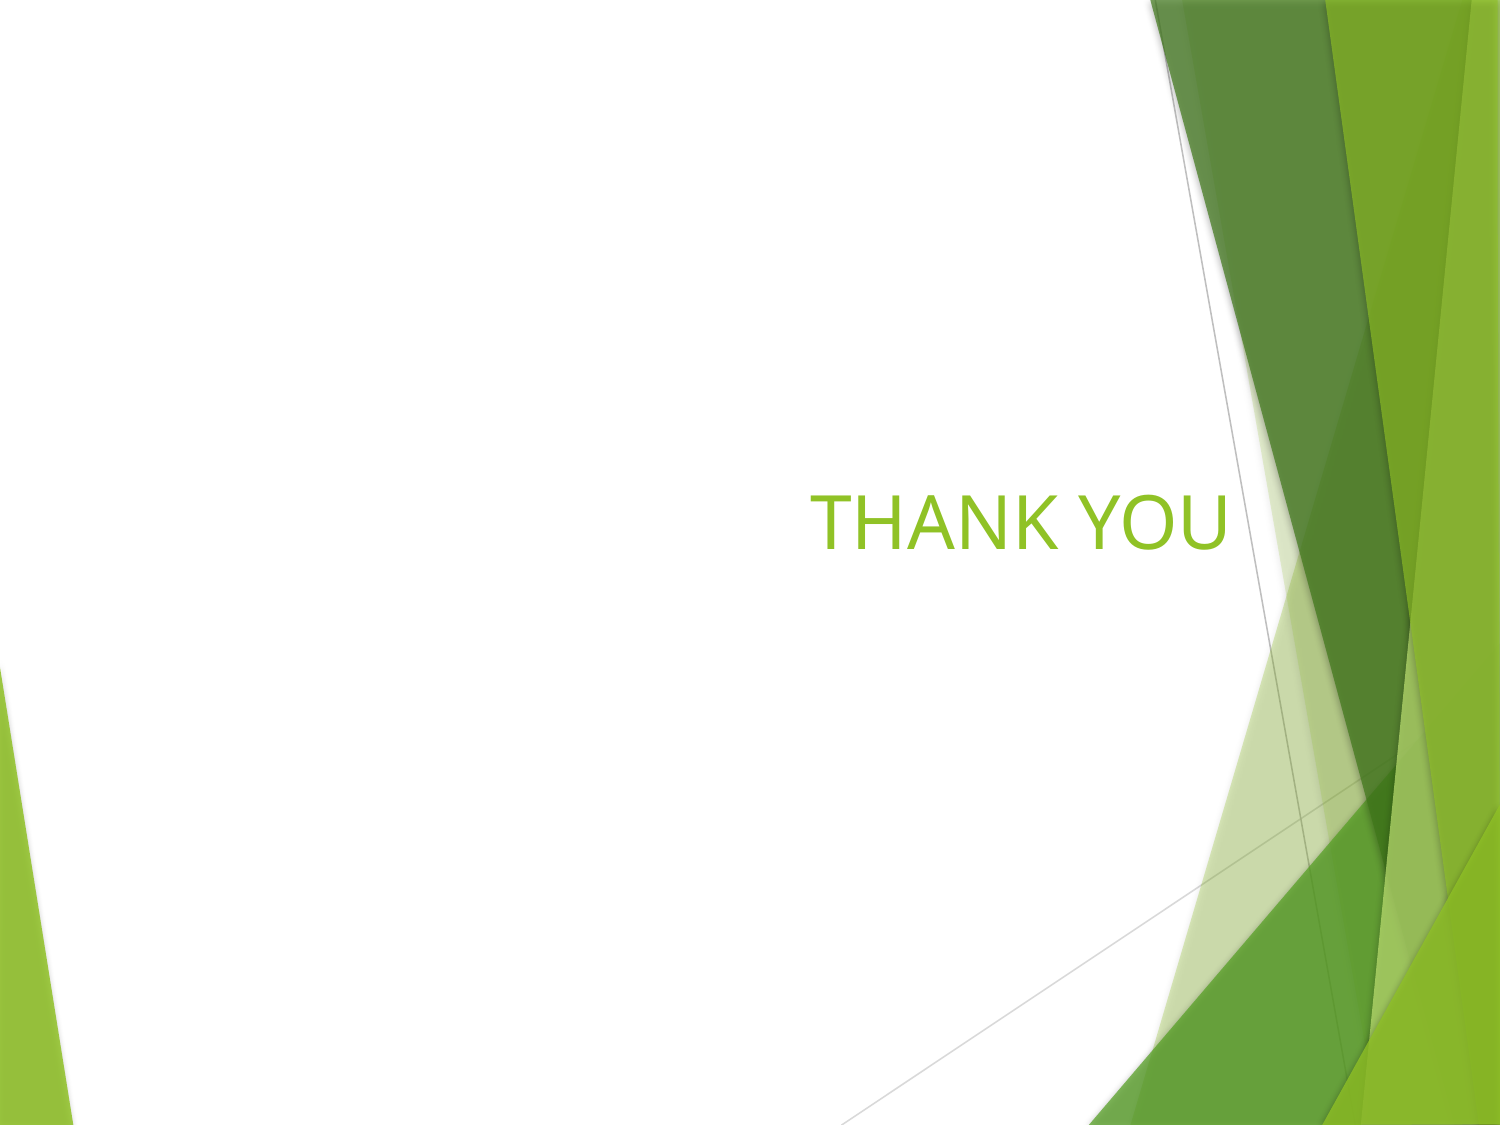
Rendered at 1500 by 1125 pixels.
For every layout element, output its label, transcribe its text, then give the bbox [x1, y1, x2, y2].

title THANK YOU [210, 466, 1500, 691]
